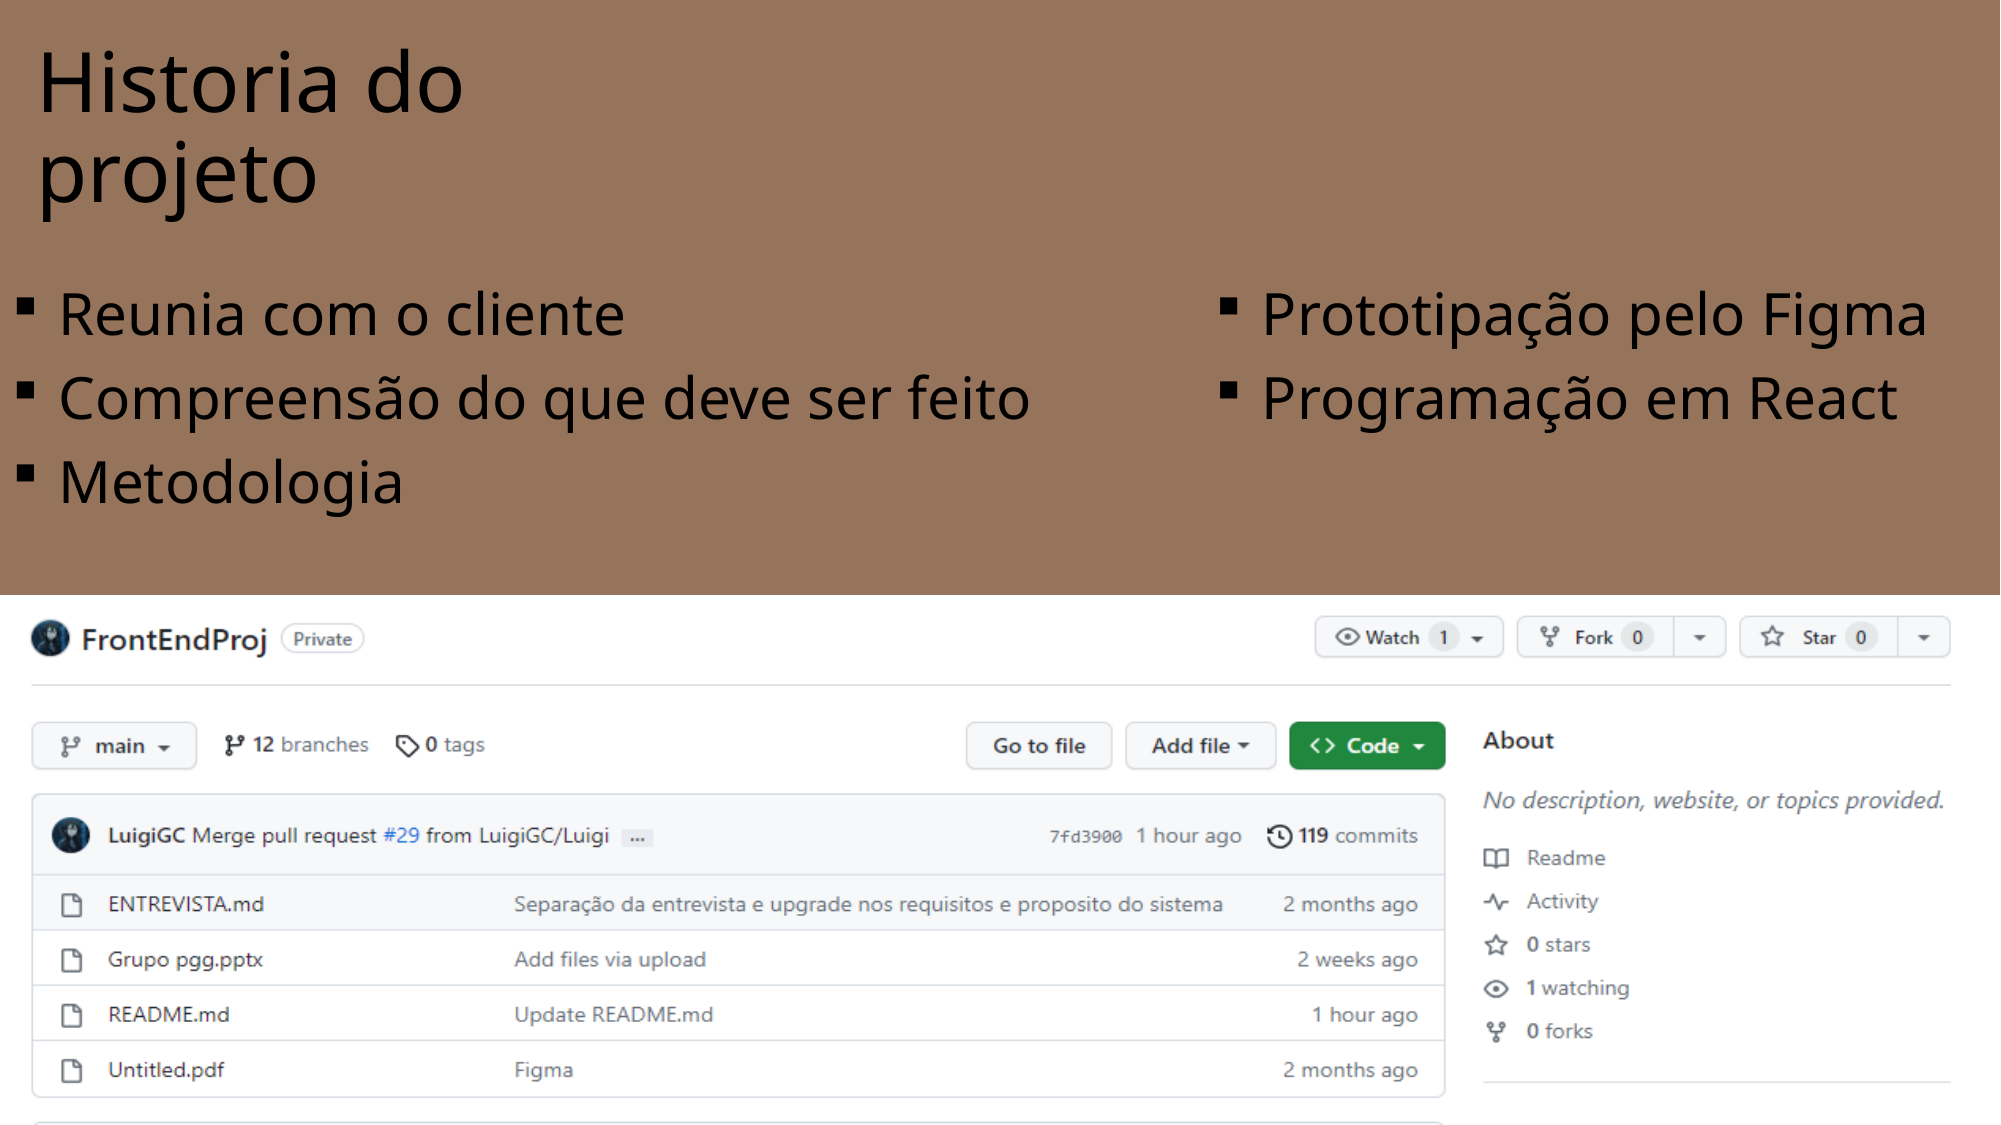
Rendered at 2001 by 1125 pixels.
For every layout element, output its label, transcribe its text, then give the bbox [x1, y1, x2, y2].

picture [0, 595, 2000, 1125]
title Historia do projeto [21, 0, 739, 277]
list Reunia com o cliente Compreensão do que deve ser feito Metodologia [0, 277, 1200, 595]
text_box Prototipação pelo Figma Programação em React [1200, 277, 2000, 595]
